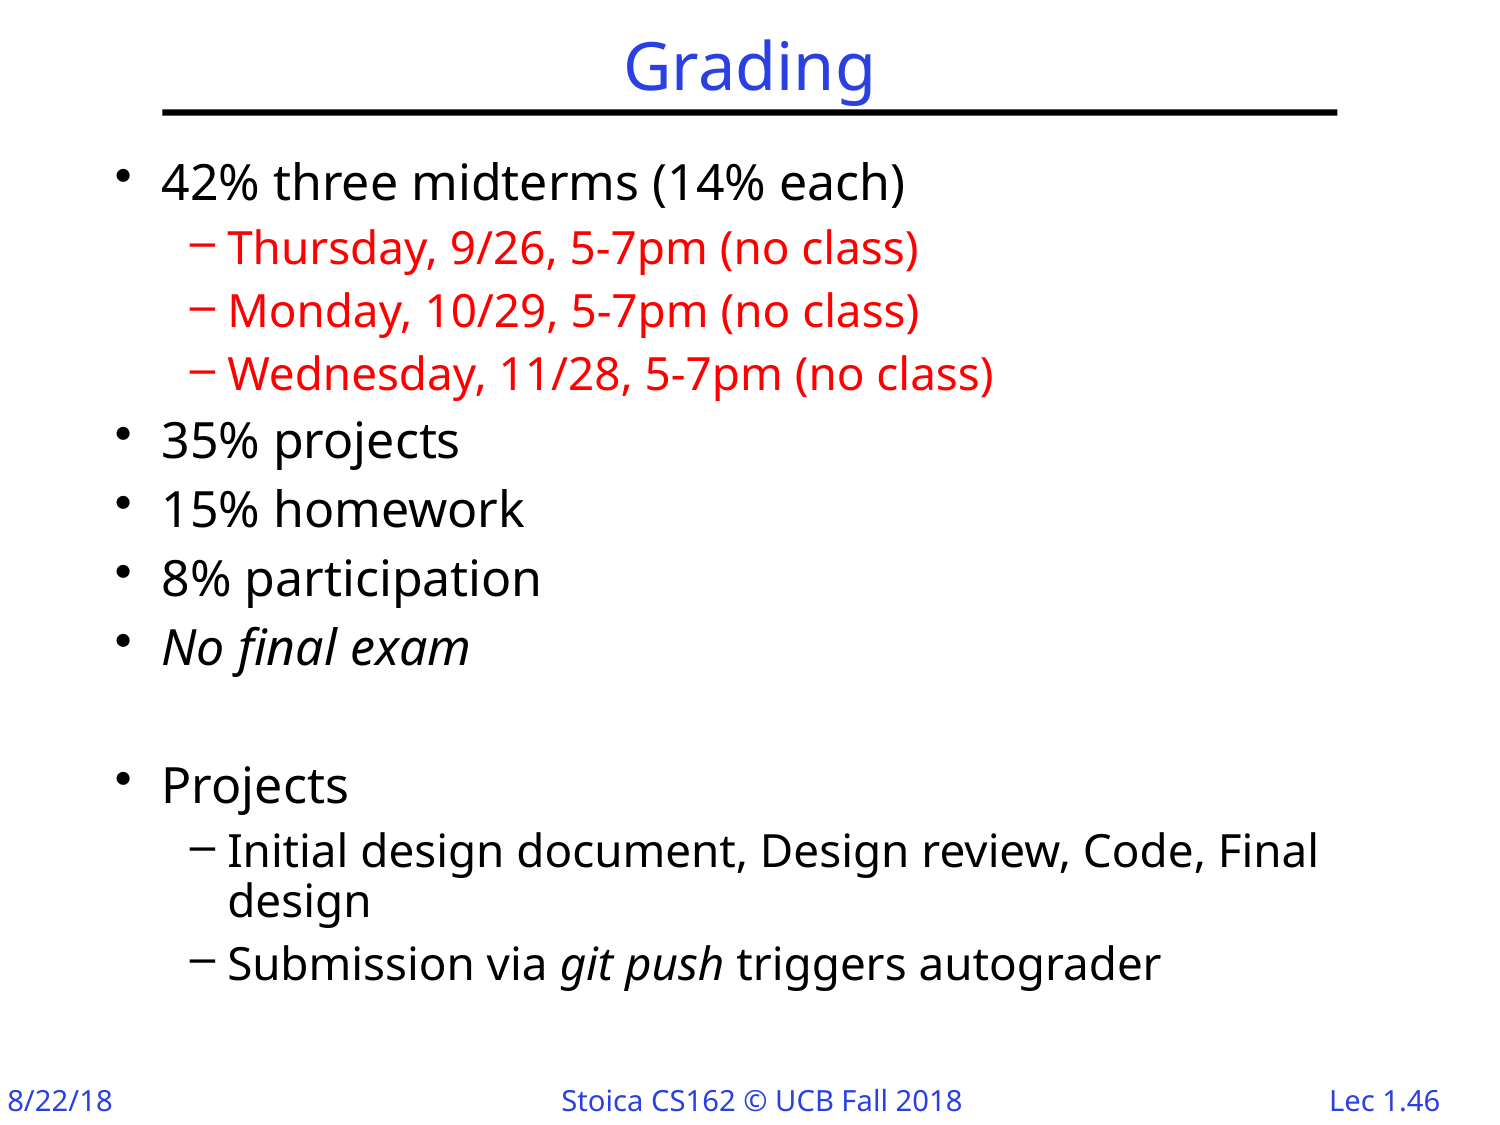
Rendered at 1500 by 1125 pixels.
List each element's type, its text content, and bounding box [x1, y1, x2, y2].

list 42% three midterms (14% each) Thursday, 9/26, 5-7pm (no class) Monday, 10/29, 5-7pm (no class) Wednesday, 11/28, 5-7pm (no class) 35% projects 15% homework 8% participation No final exam Projects Initial design document, Design review, Code, Final design Submission via git push triggers autograder [99, 149, 1450, 988]
title Grading [162, 24, 1338, 113]
